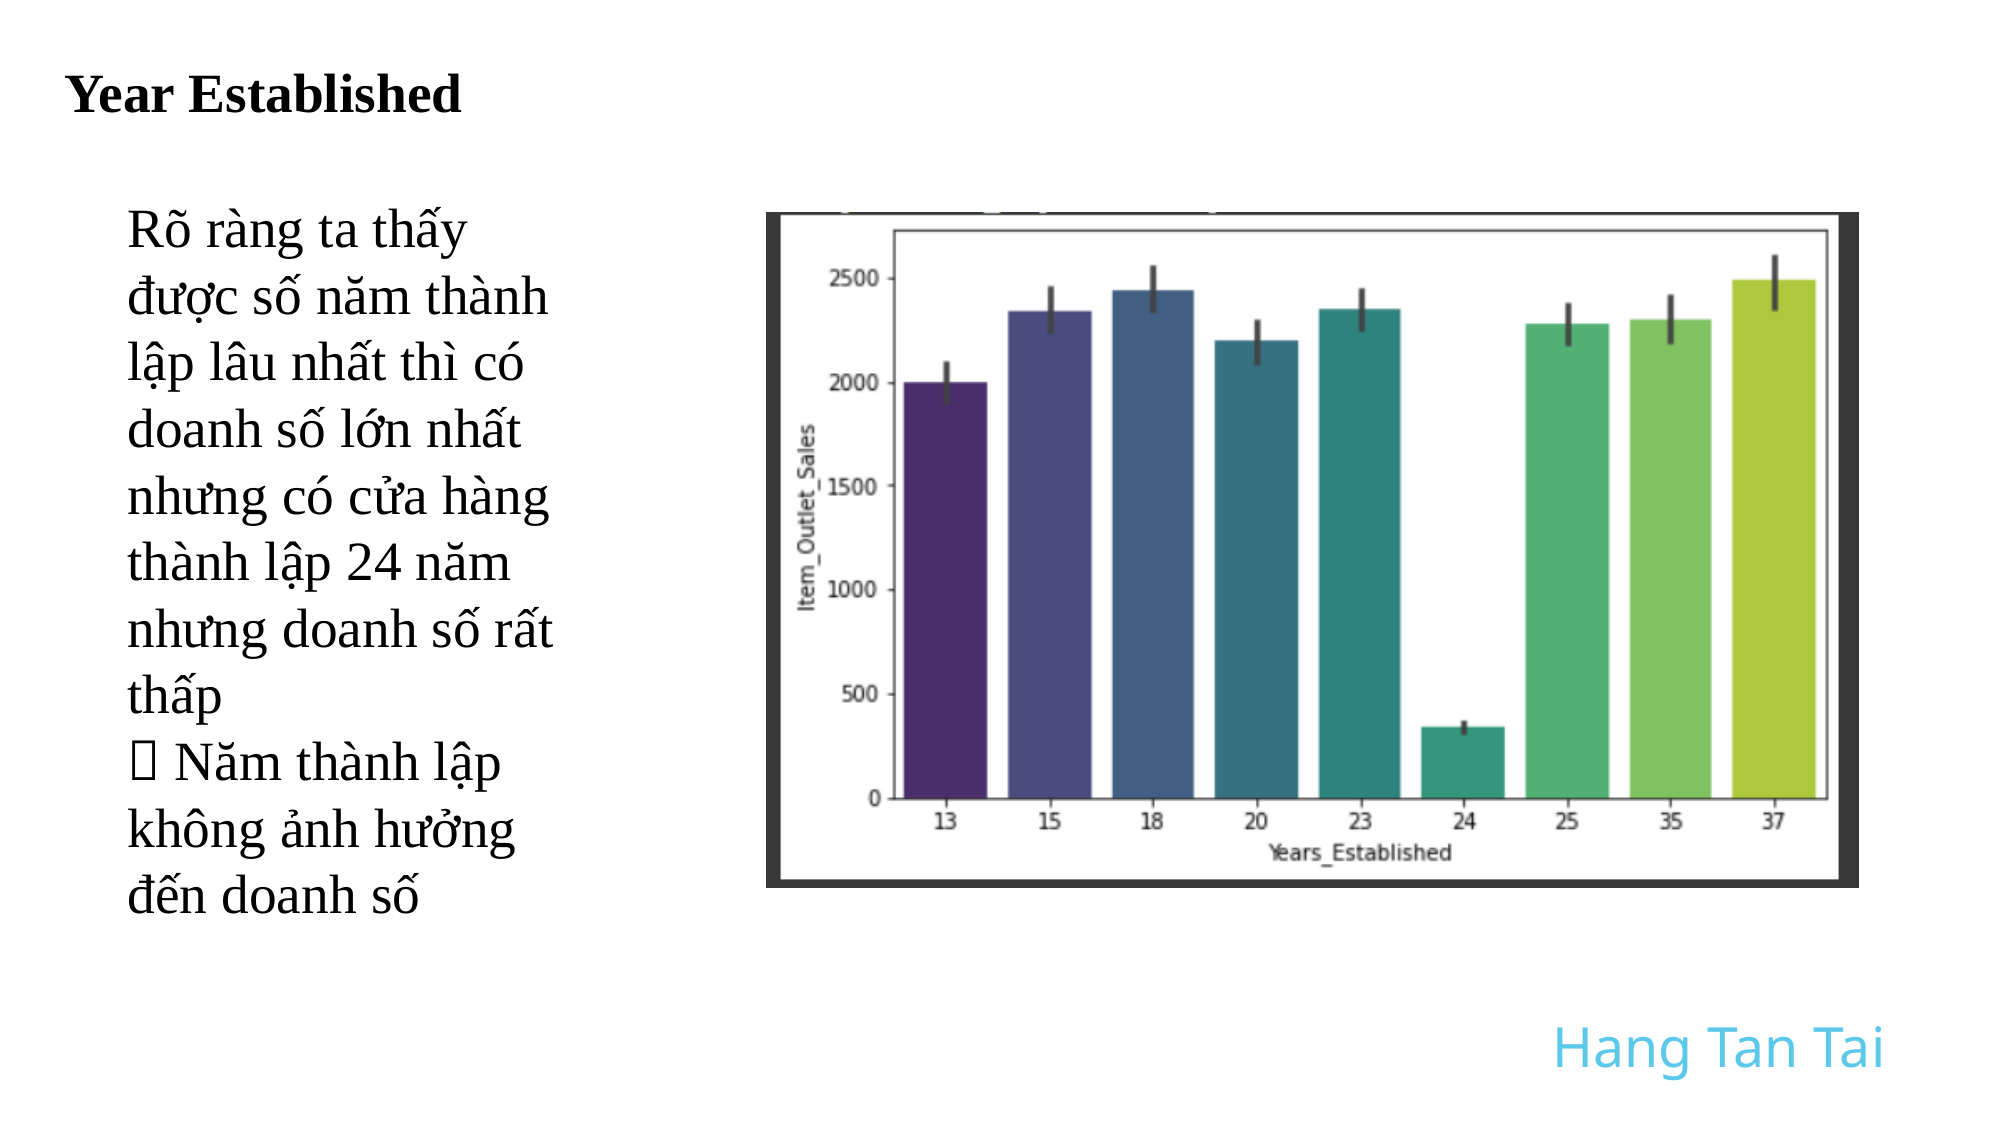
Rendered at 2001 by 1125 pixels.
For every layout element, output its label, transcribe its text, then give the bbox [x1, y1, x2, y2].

text_box Year Established [49, 50, 513, 132]
picture [766, 212, 1859, 888]
text_box Hang Tan Tai [1537, 1004, 2000, 1087]
text_box Rõ ràng ta thấy được số năm thành lập lâu nhất thì có doanh số lớn nhất nhưng có cửa hàng thành lập 24 năm nhưng doanh số rất thấp  Năm thành lập không ảnh hưởng đến doanh số [112, 184, 576, 933]
